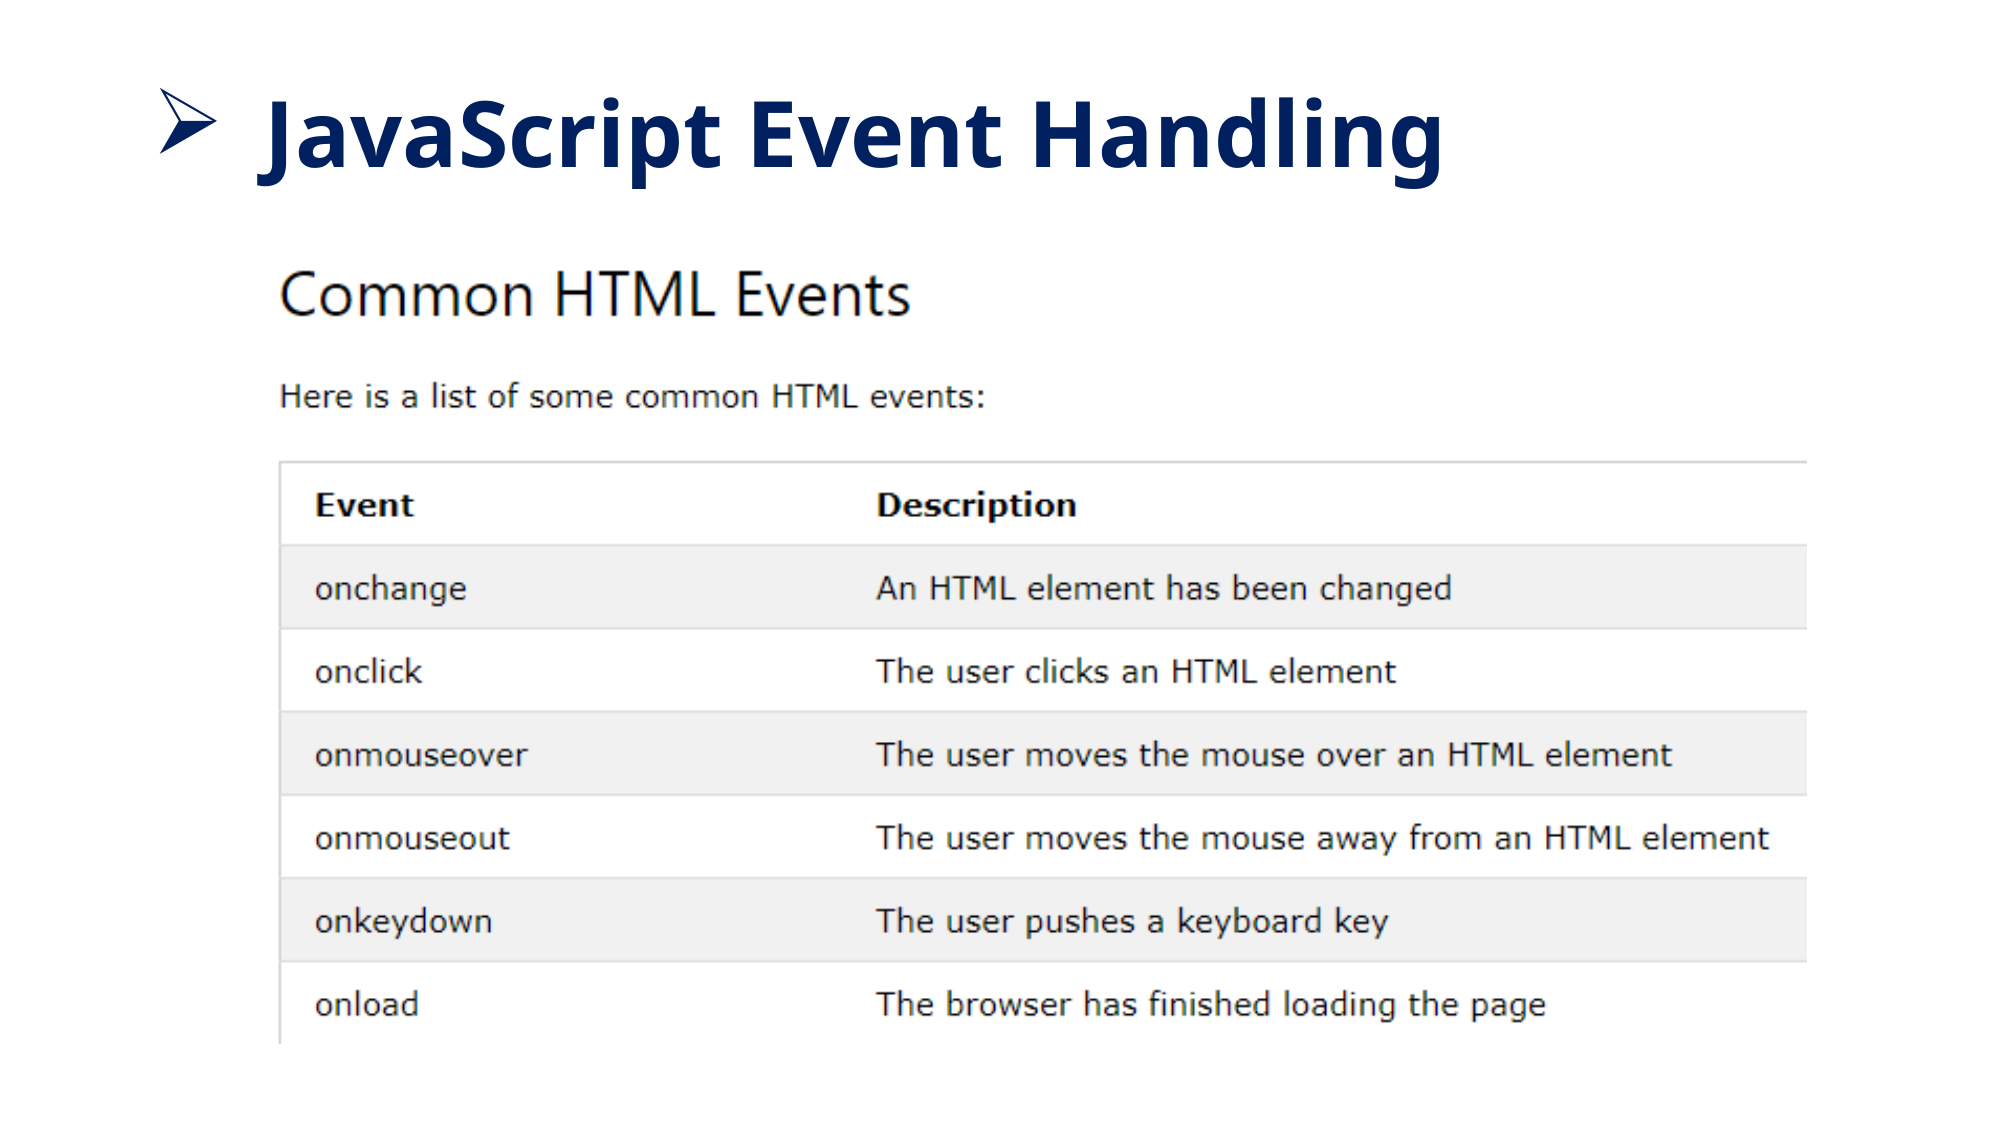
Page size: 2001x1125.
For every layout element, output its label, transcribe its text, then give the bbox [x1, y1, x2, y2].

picture [271, 246, 1807, 1044]
title JavaScript Event Handling [137, 59, 1863, 217]
